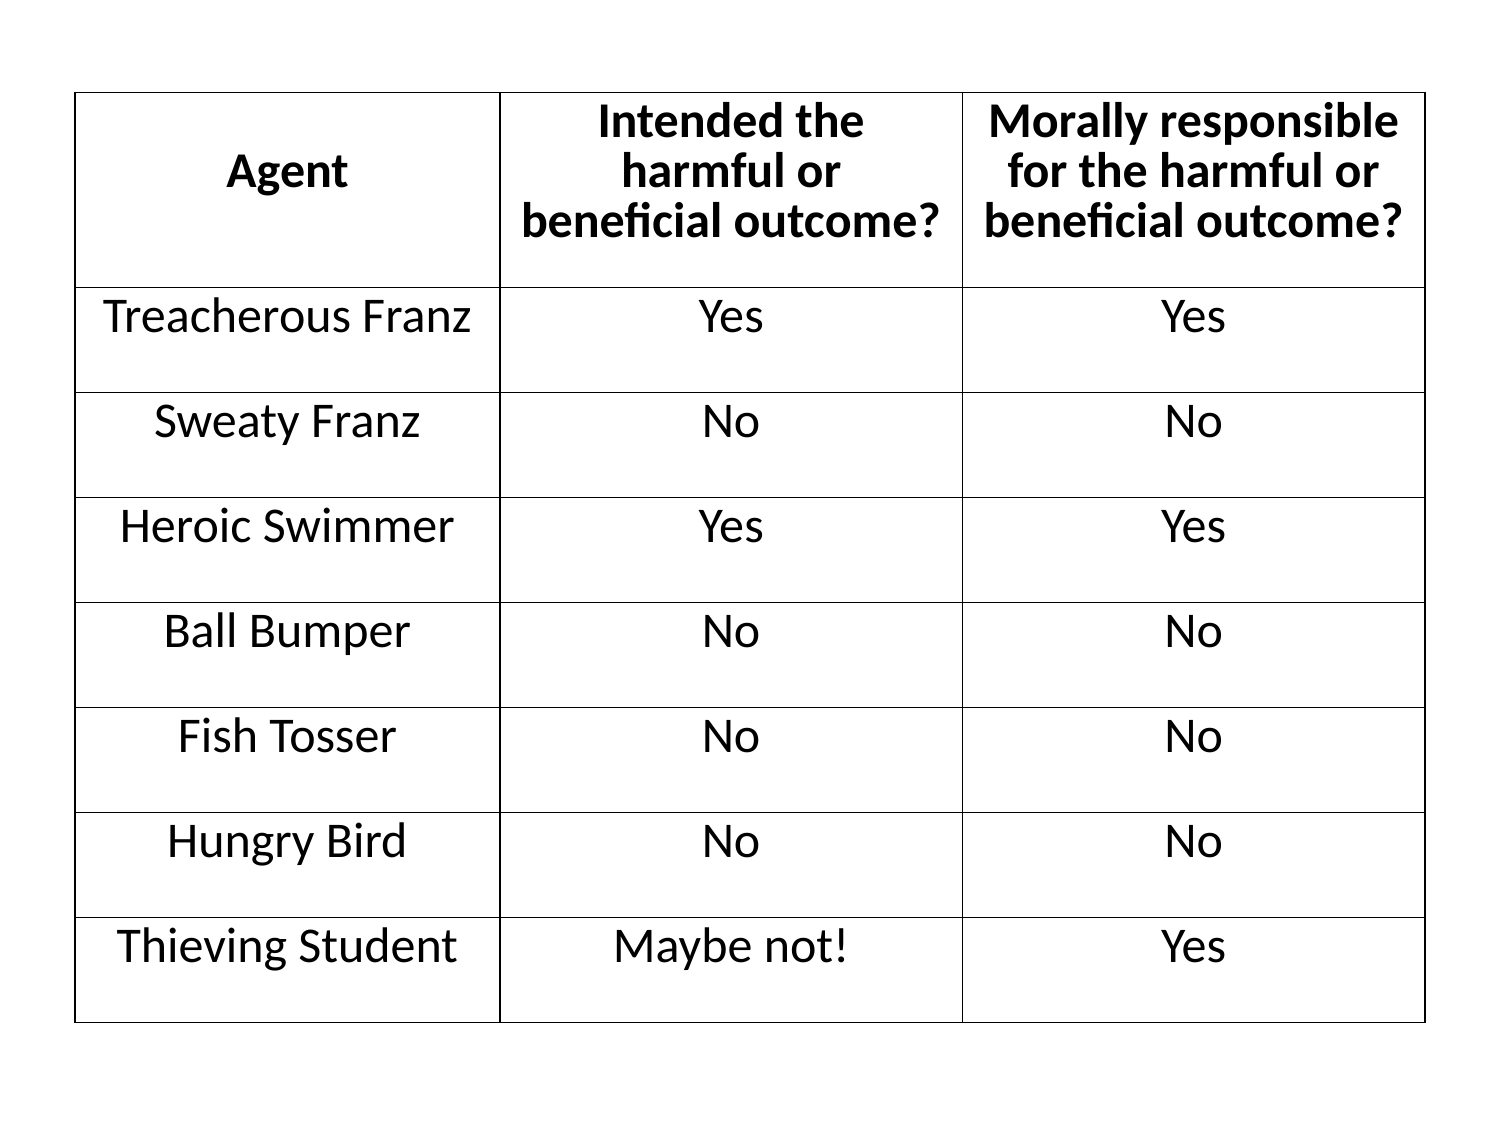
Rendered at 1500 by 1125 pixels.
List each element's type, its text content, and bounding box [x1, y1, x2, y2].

table_cell Fish Tosser [76, 708, 499, 812]
table_cell Yes [501, 288, 962, 392]
table_header Intended the harmful or beneficial outcome? [501, 93, 962, 287]
table_cell No [501, 393, 962, 497]
table_cell No [501, 603, 962, 707]
table_cell Sweaty Franz [76, 393, 499, 497]
table_cell No [501, 708, 962, 812]
table_cell No [963, 708, 1424, 812]
table_header Morally responsible for the harmful or beneficial outcome? [963, 93, 1424, 287]
table_cell Yes [963, 918, 1424, 1022]
table_cell Thieving Student [76, 918, 499, 1022]
table_cell No [963, 393, 1424, 497]
table_cell Yes [501, 498, 962, 602]
table_cell Heroic Swimmer [76, 498, 499, 602]
table_cell Maybe not! [501, 918, 962, 1022]
table_cell Ball Bumper [76, 603, 499, 707]
table_cell No [501, 813, 962, 917]
table_cell No [963, 813, 1424, 917]
table_cell Yes [963, 288, 1424, 392]
table_header Agent [76, 93, 499, 287]
table_cell No [963, 603, 1424, 707]
table_cell Treacherous Franz [76, 288, 499, 392]
table_cell Yes [963, 498, 1424, 602]
table_cell Hungry Bird [76, 813, 499, 917]
